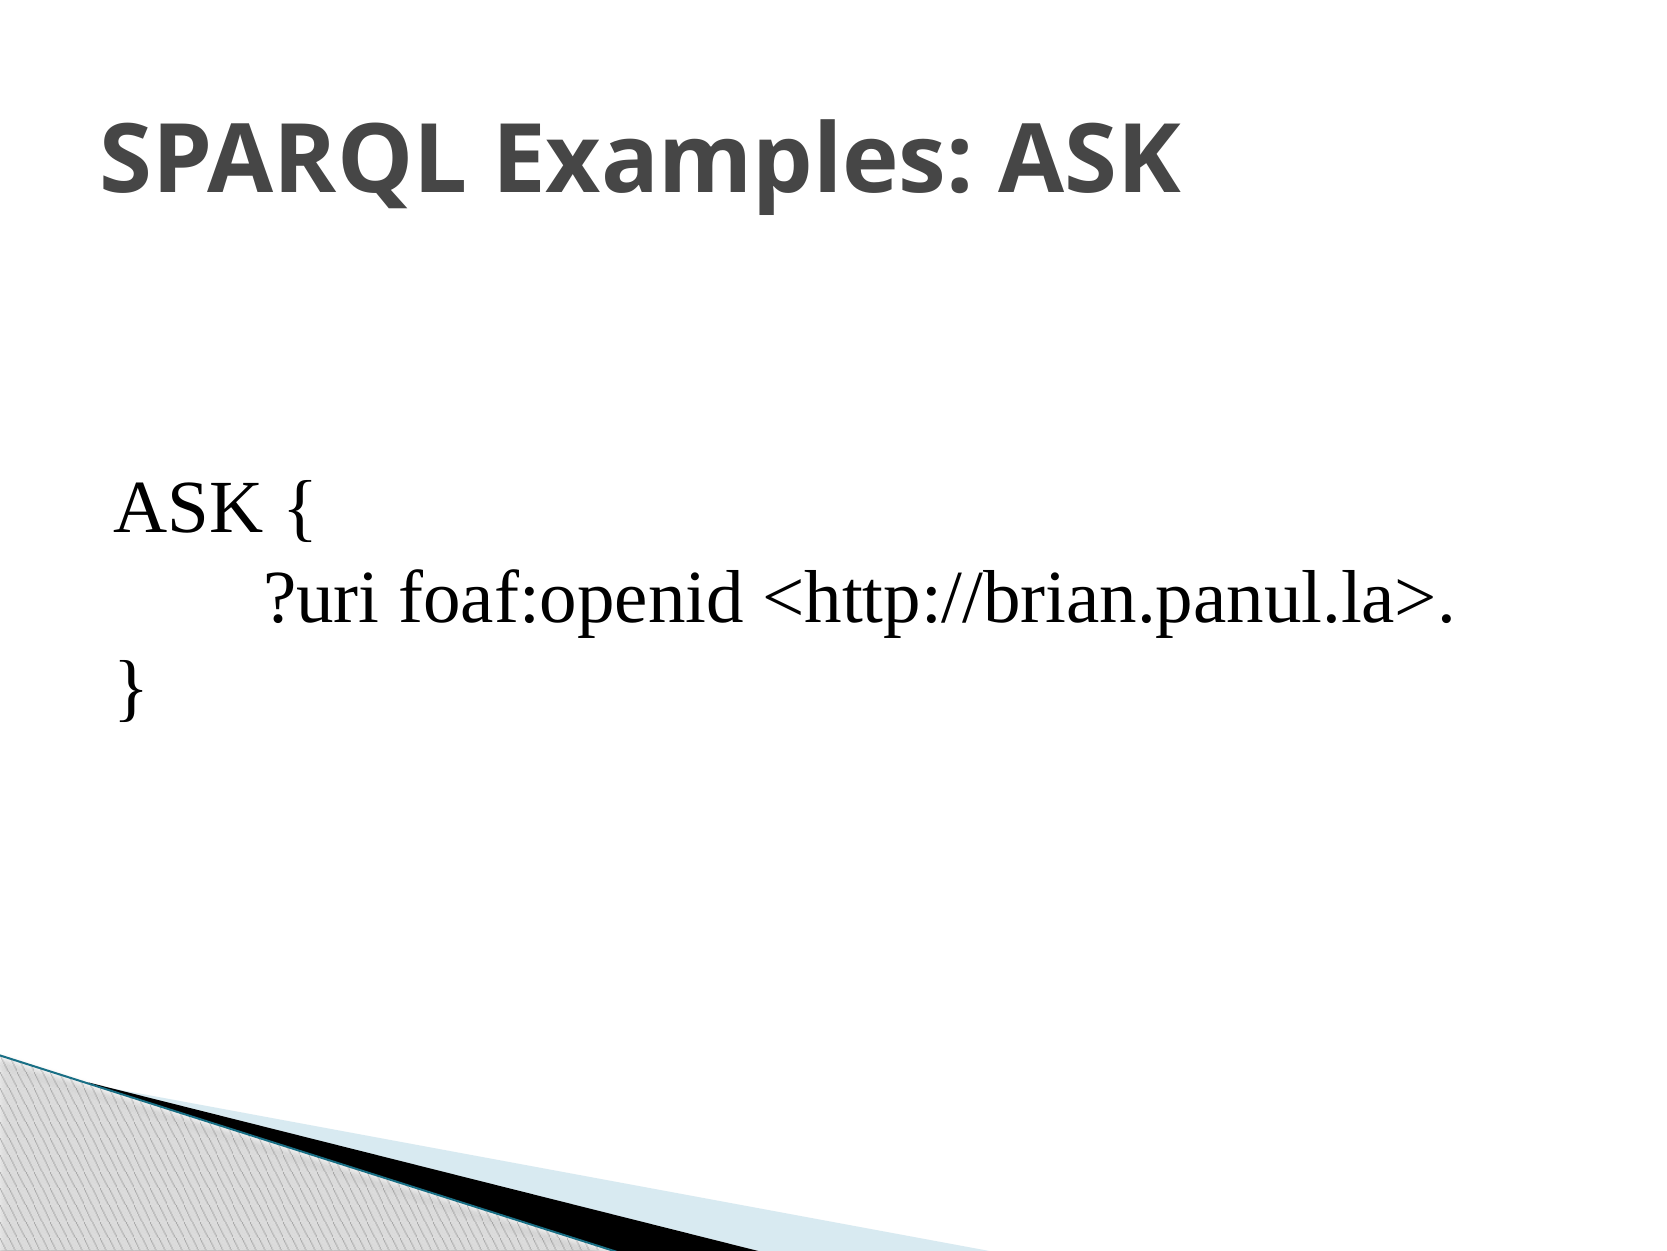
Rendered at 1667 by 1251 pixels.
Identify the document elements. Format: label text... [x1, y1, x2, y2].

title SPARQL Examples: ASK [83, 50, 1584, 259]
text_box ASK { ?uri foaf:openid <http://brian.panul.la>. } [98, 449, 1621, 735]
